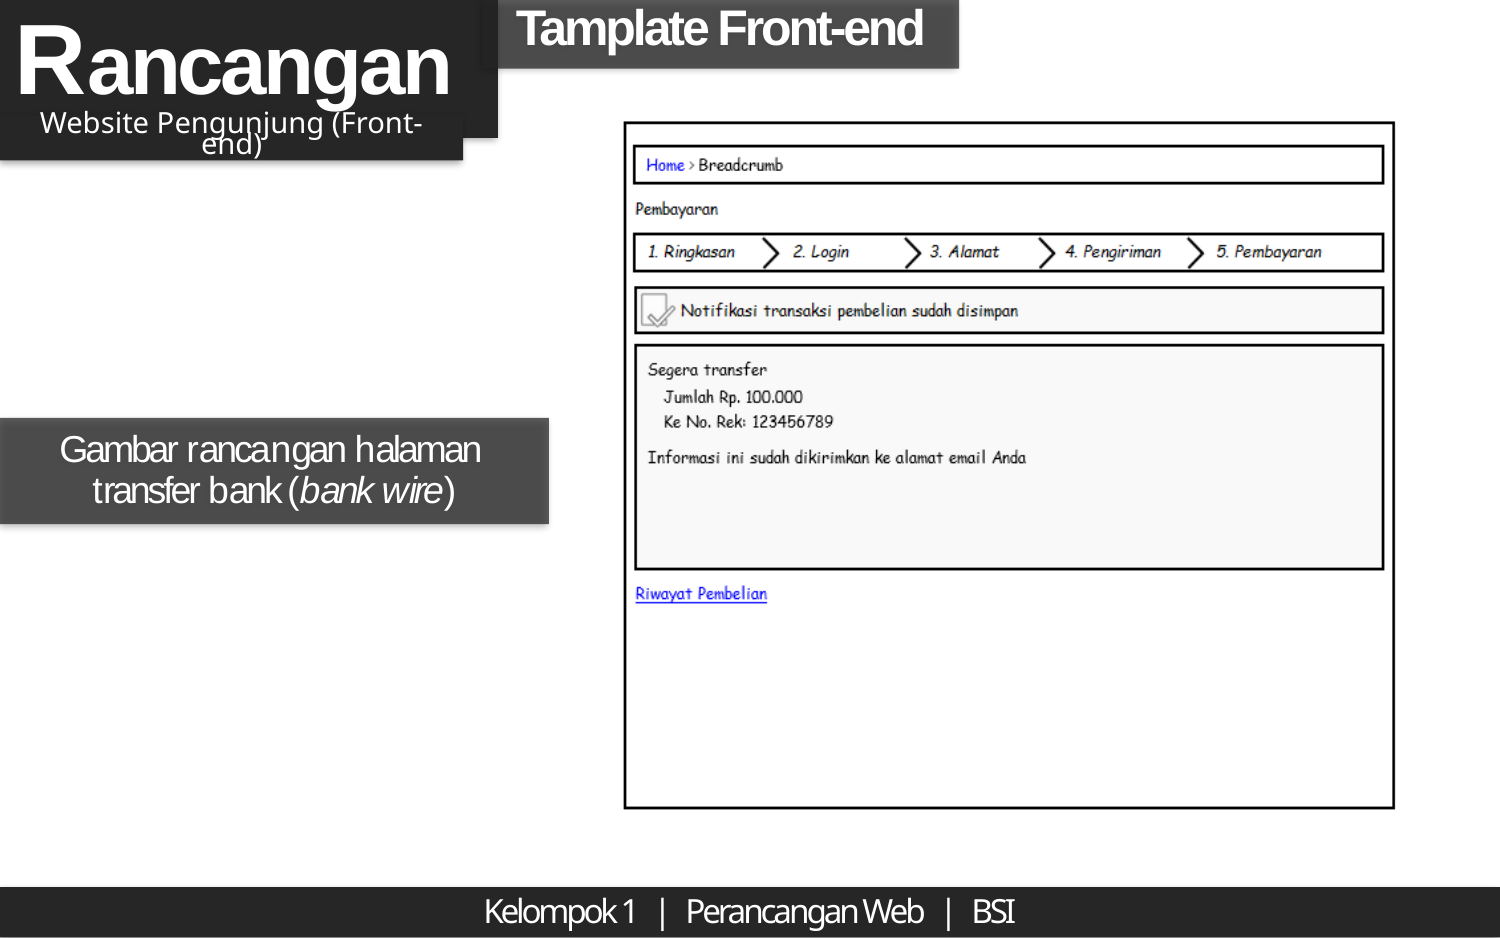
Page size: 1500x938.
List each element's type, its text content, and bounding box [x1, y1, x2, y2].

text_box Gambar rancangan halaman transfer bank (bank wire) [0, 417, 550, 525]
text_box Tamplate Front-end [482, 0, 960, 69]
text_box Website Pengunjung (Front-end) [0, 114, 464, 161]
picture [587, 90, 1431, 848]
text_box Kelompok 1 | Perancangan Web | BSI [0, 886, 1500, 938]
text_box Rancangan [0, 0, 499, 139]
